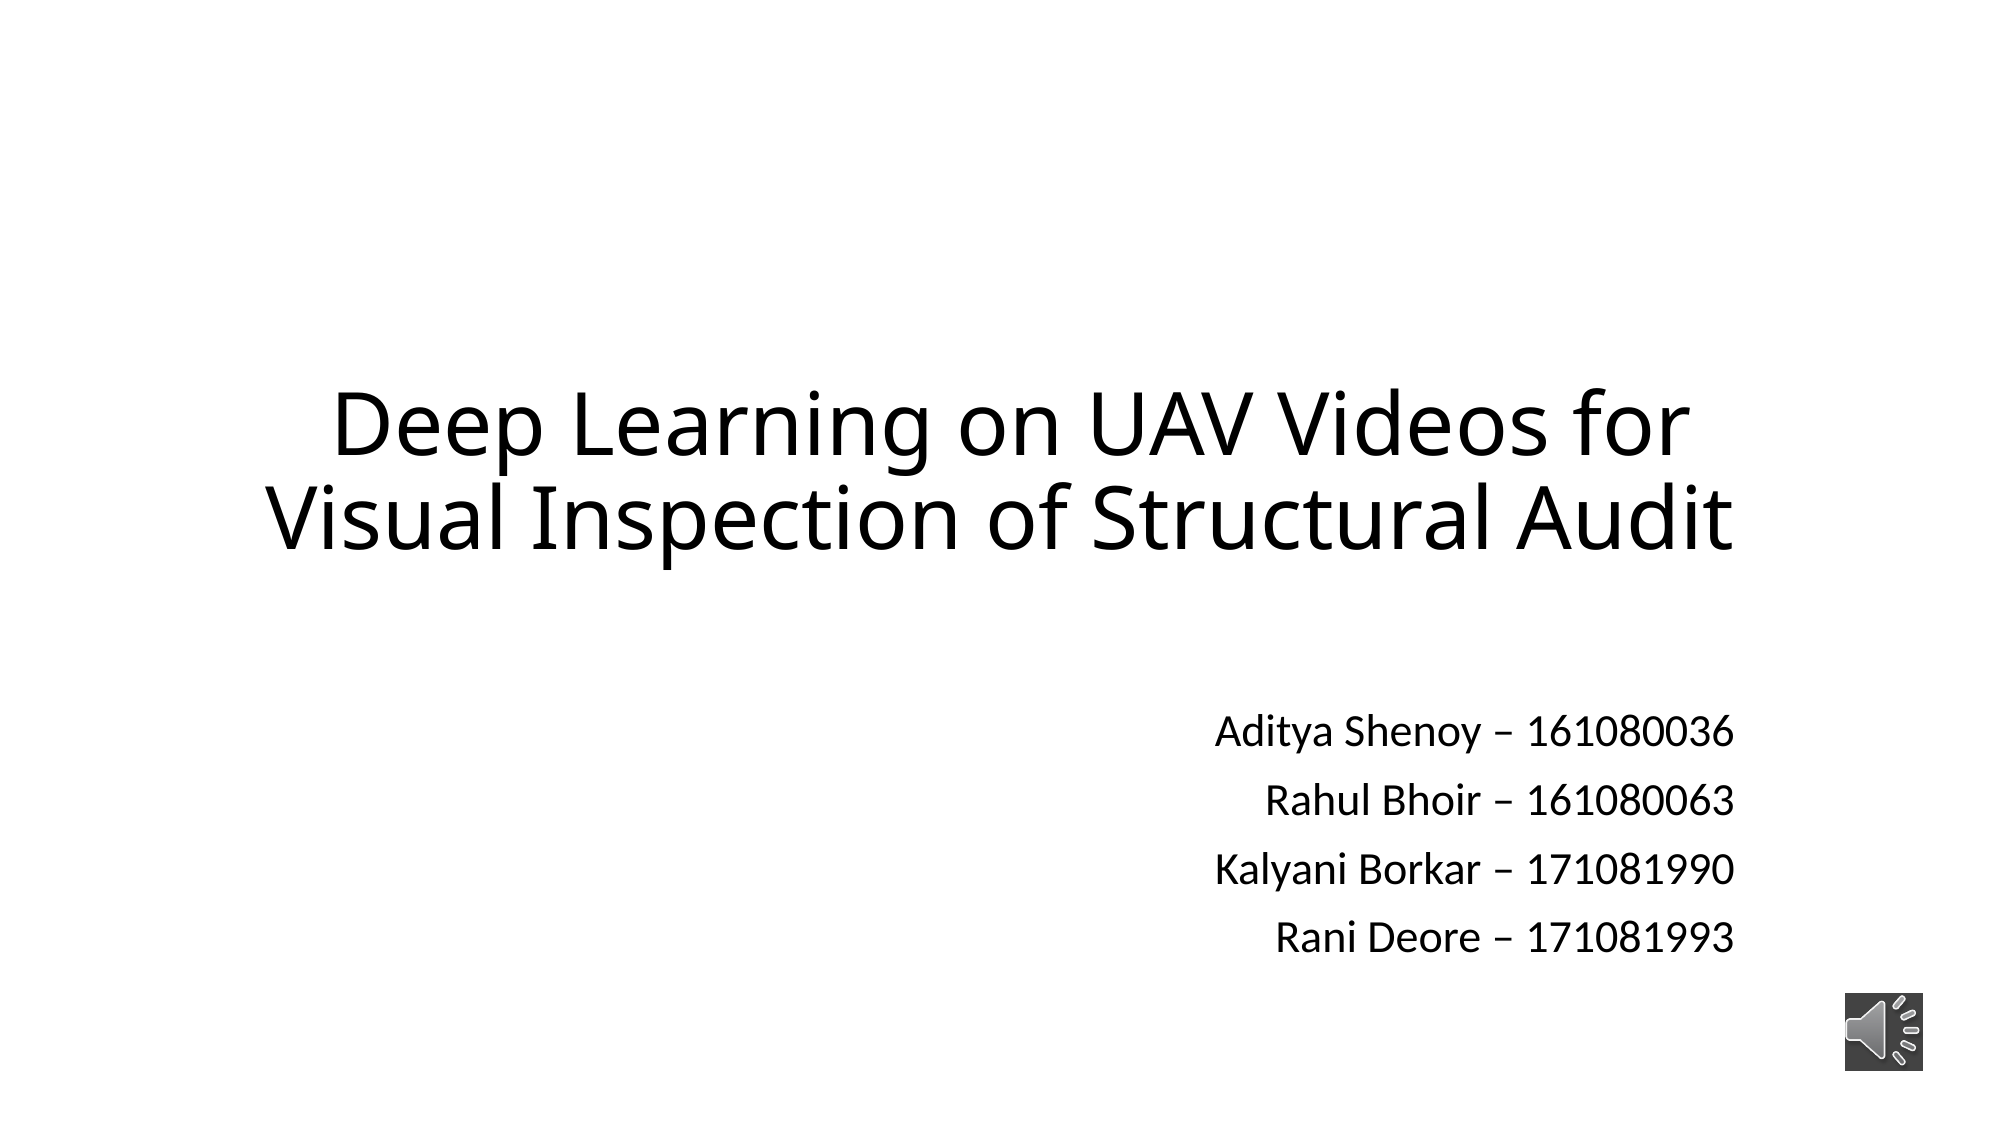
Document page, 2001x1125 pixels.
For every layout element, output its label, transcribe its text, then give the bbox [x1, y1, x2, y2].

picture [1844, 992, 1925, 1073]
title Deep Learning on UAV Videos for Visual Inspection of Structural Audit [249, 184, 1750, 576]
subtitle Aditya Shenoy – 161080036 Rahul Bhoir – 161080063 Kalyani Borkar – 171081990 Rani Deore – 171081993 [249, 699, 1750, 971]
